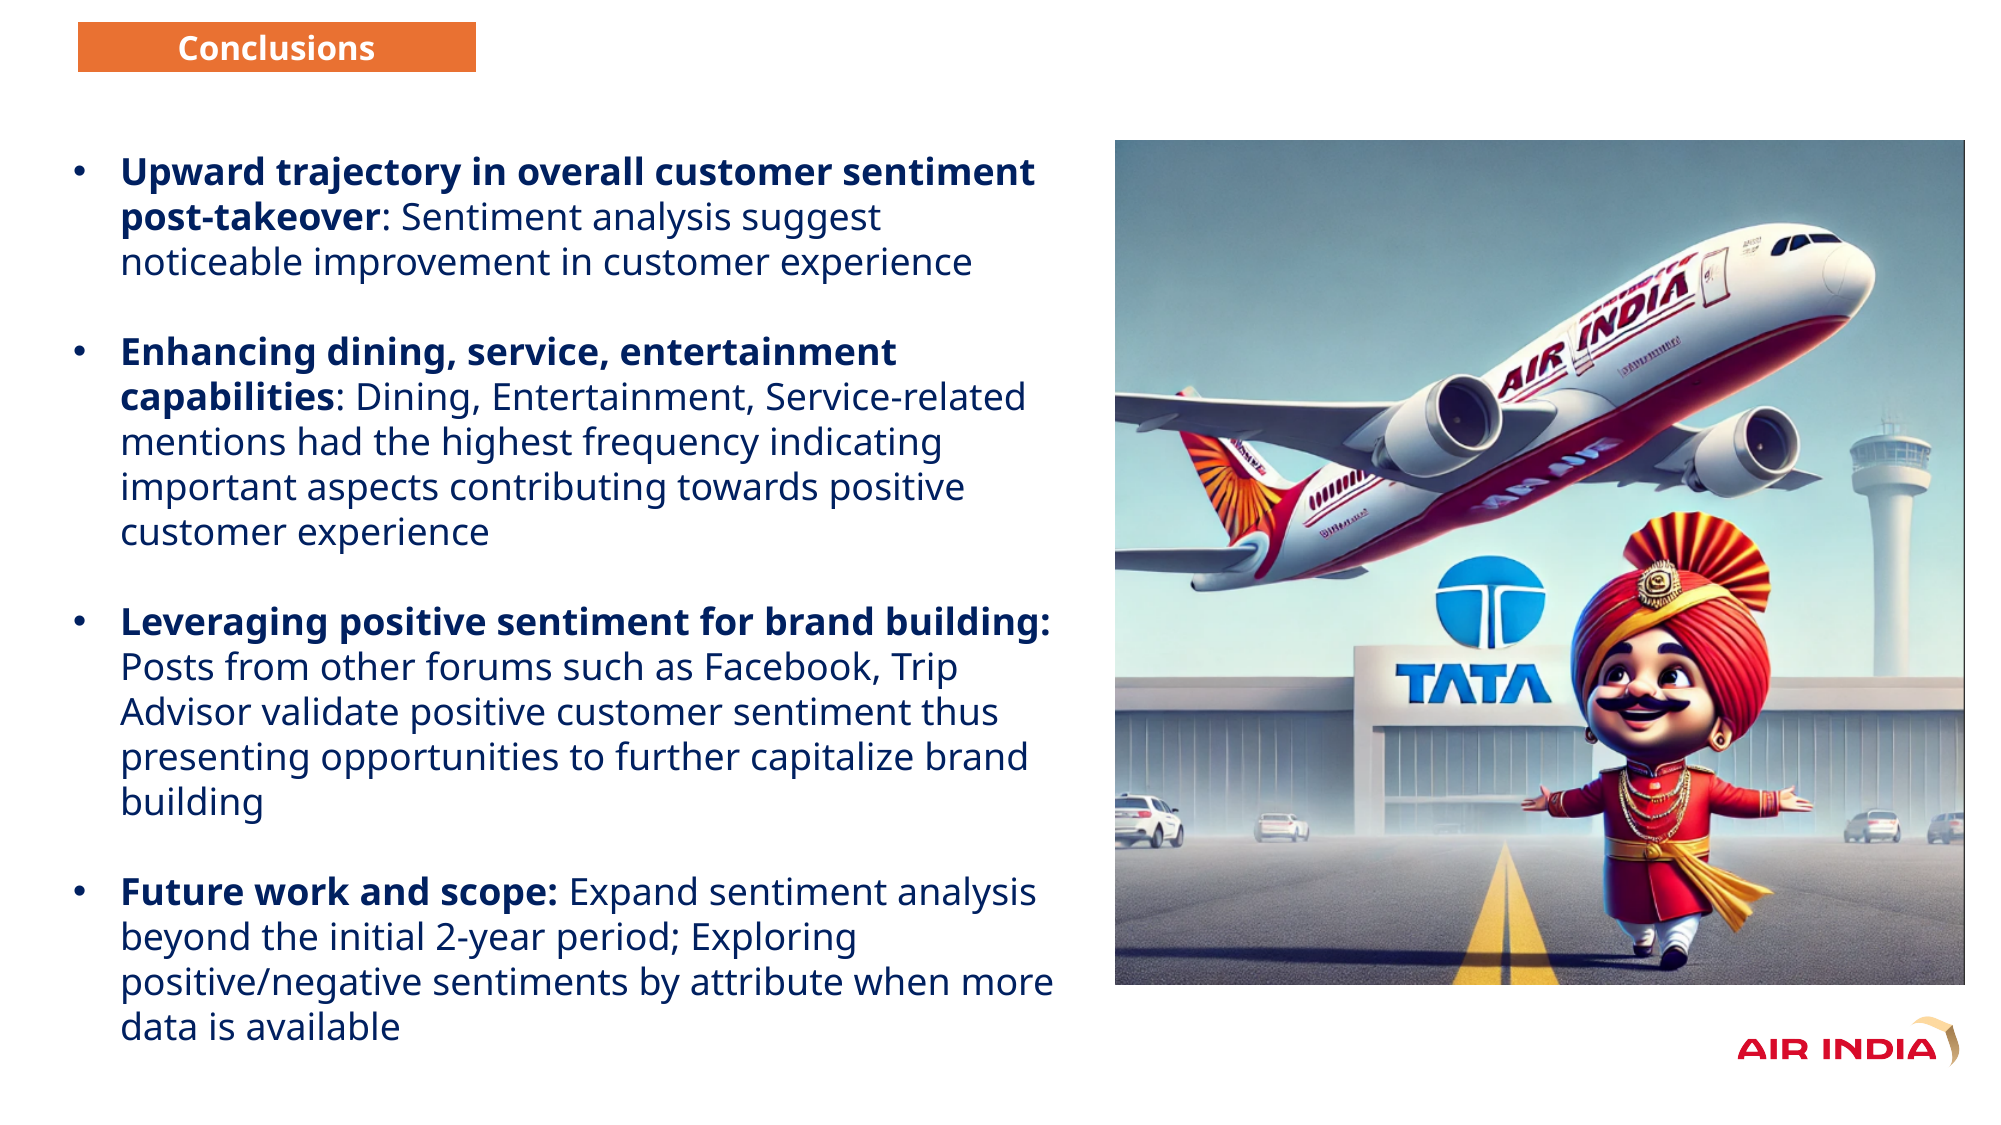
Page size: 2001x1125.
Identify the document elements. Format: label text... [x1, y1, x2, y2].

text_box Upward trajectory in overall customer sentiment post-takeover: Sentiment analysis suggest noticeable improvement in customer experience Enhancing dining, service, entertainment capabilities: Dining, Entertainment, Service-related mentions had the highest frequency indicating important aspects contributing towards positive customer experience Leveraging positive sentiment for brand building: Posts from other forums such as Facebook, Trip Advisor validate positive customer sentiment thus presenting opportunities to further capitalize brand building Future work and scope: Expand sentiment analysis beyond the initial 2-year period; Exploring positive/negative sentiments by attribute when more data is available [58, 140, 1077, 1125]
picture [1115, 139, 1966, 1108]
text_box [78, 131, 1925, 233]
text_box Conclusions [78, 23, 475, 72]
